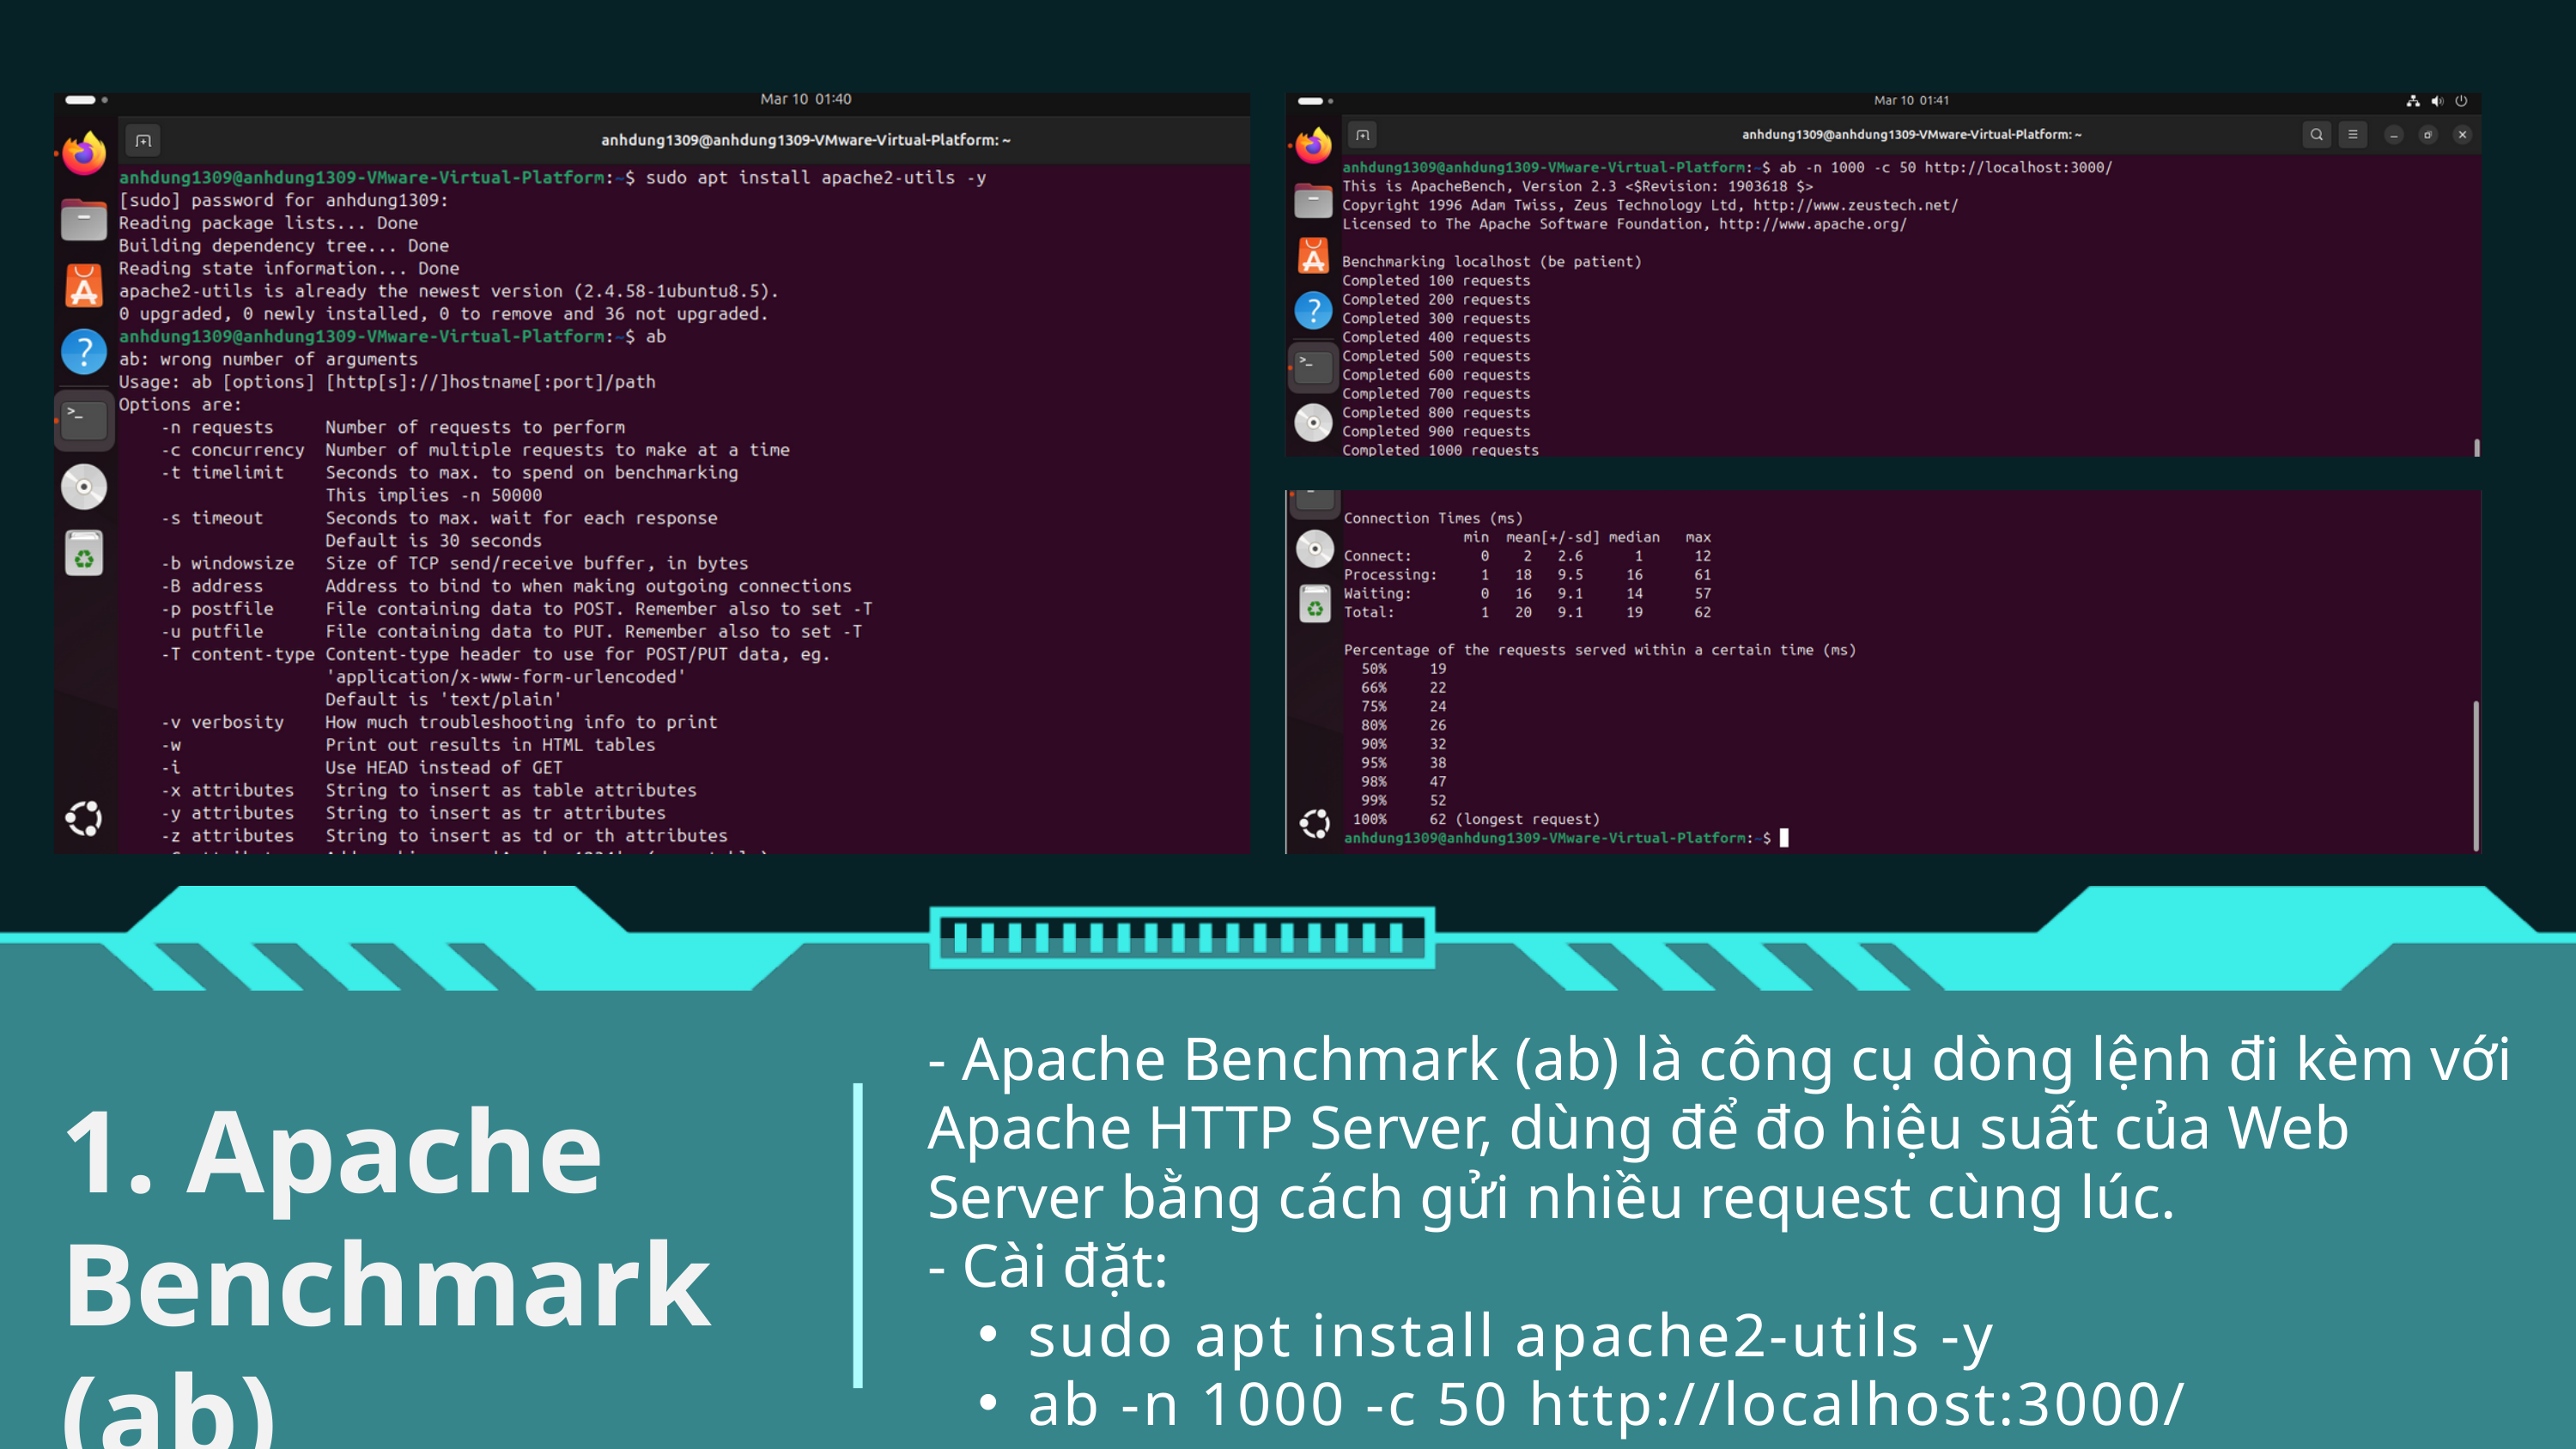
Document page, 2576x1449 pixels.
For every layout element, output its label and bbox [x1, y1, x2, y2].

text_box [0, 938, 2576, 1449]
text_box [53, 92, 2482, 855]
text_box [0, 886, 2576, 935]
